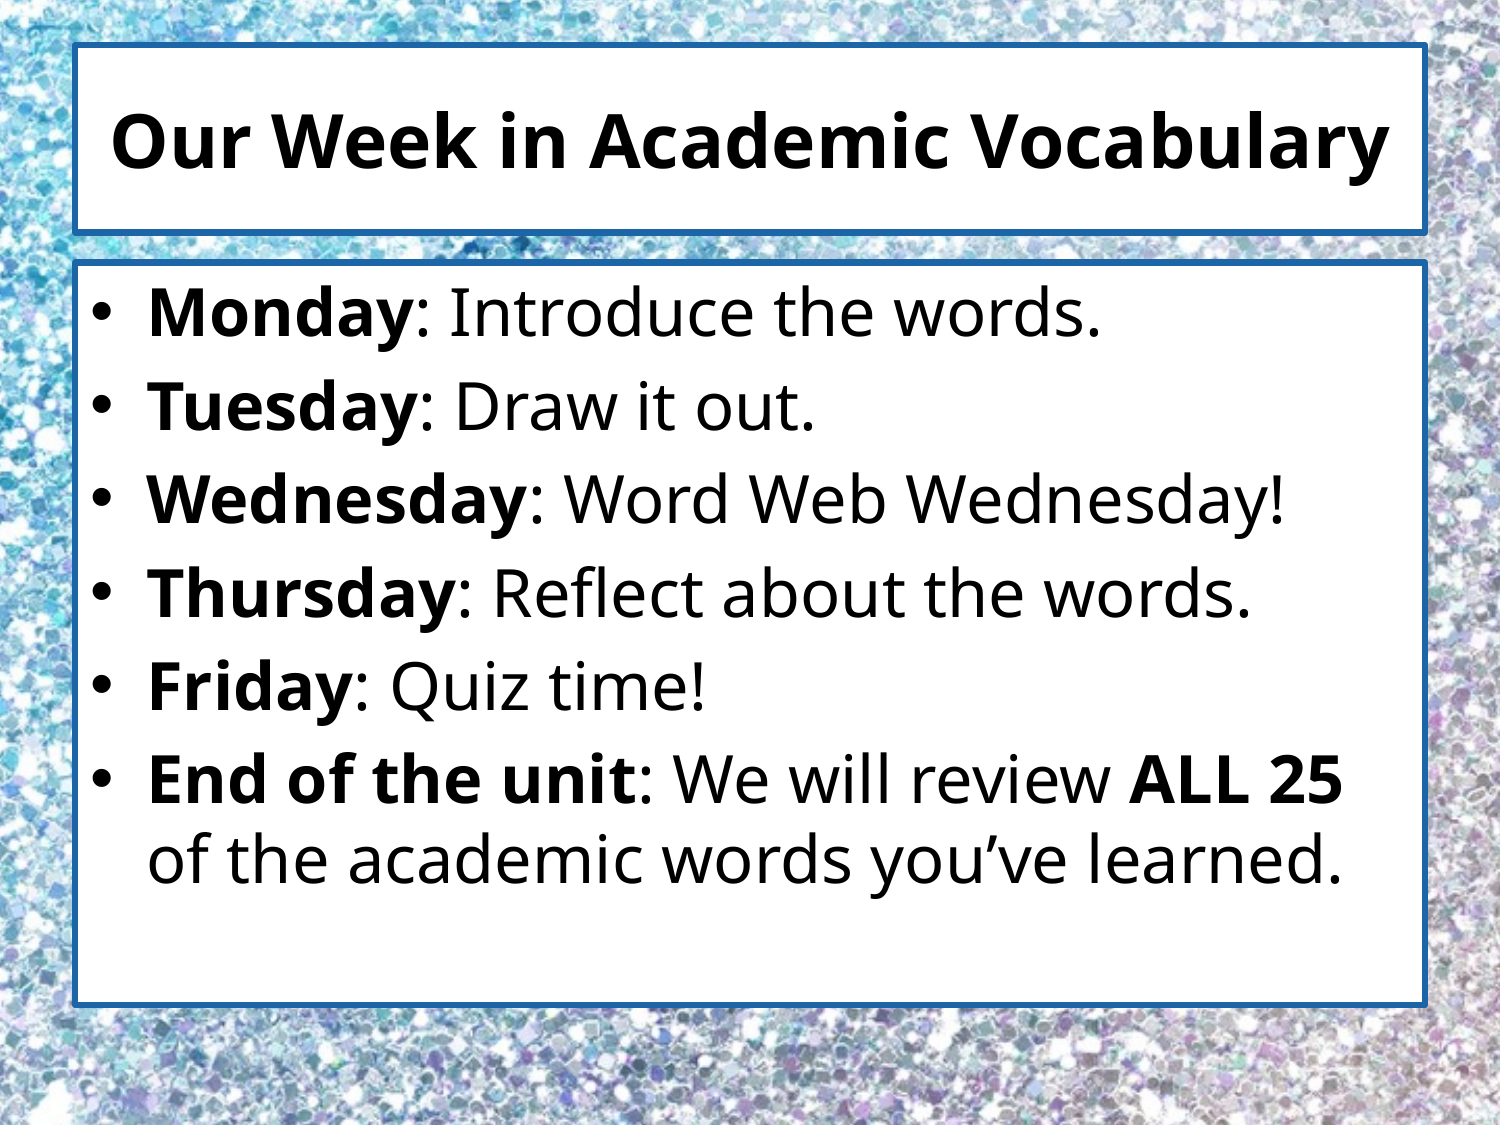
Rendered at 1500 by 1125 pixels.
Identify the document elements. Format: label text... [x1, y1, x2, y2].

list Monday: Introduce the words. Tuesday: Draw it out. Wednesday: Word Web Wednesday! Thursday: Reflect about the words. Friday: Quiz time! End of the unit: We will review ALL 25 of the academic words you’ve learned. [72, 259, 1428, 1008]
title Our Week in Academic Vocabulary [72, 42, 1428, 236]
picture [0, 0, 1500, 1125]
